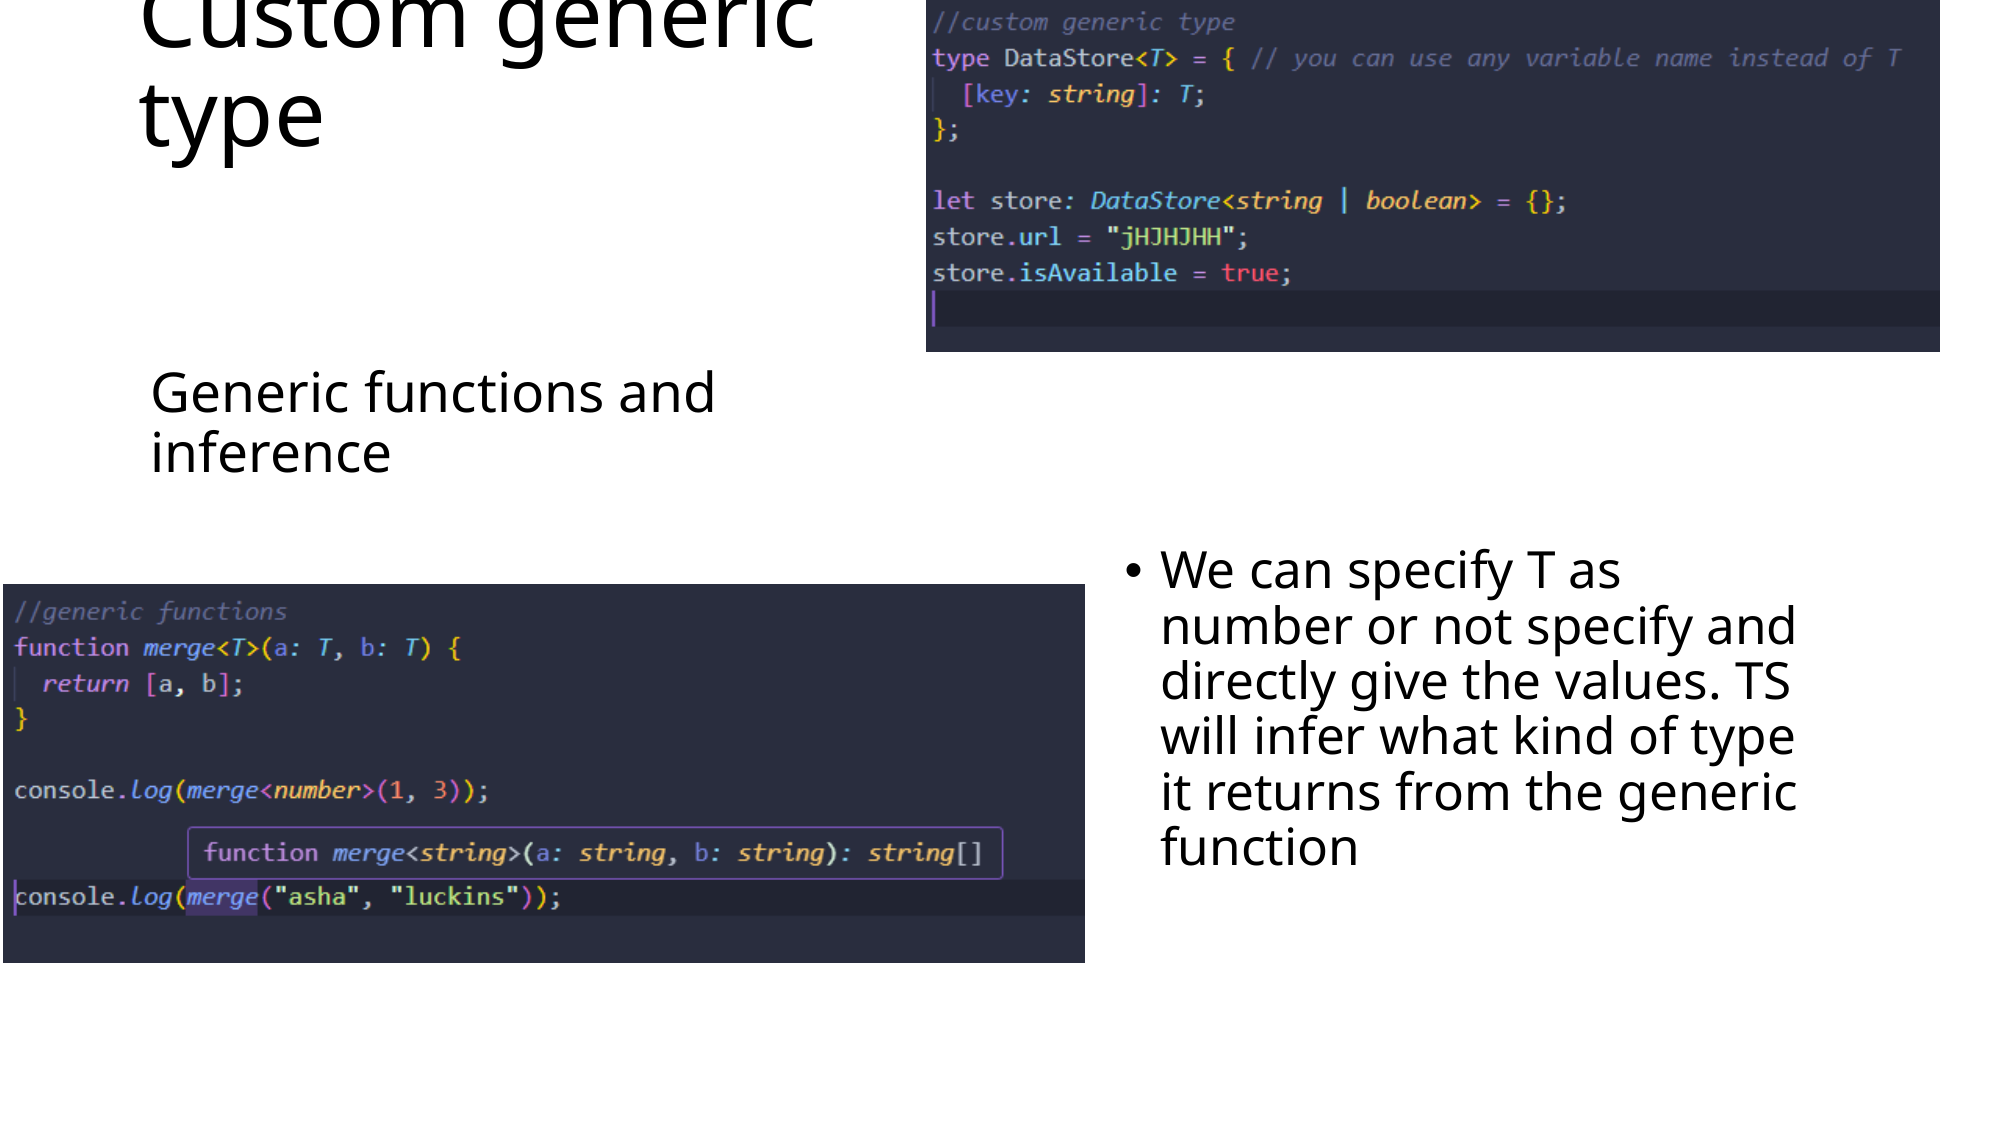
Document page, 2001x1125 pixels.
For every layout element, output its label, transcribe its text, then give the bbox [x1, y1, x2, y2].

picture [926, 0, 1940, 353]
title Custom generic type [123, 0, 926, 135]
picture [2, 583, 1085, 963]
list We can specify T as number or not specify and directly give the values. TS will infer what kind of type it returns from the generic function [1109, 537, 1837, 886]
text_box Generic functions and inference [135, 357, 940, 492]
